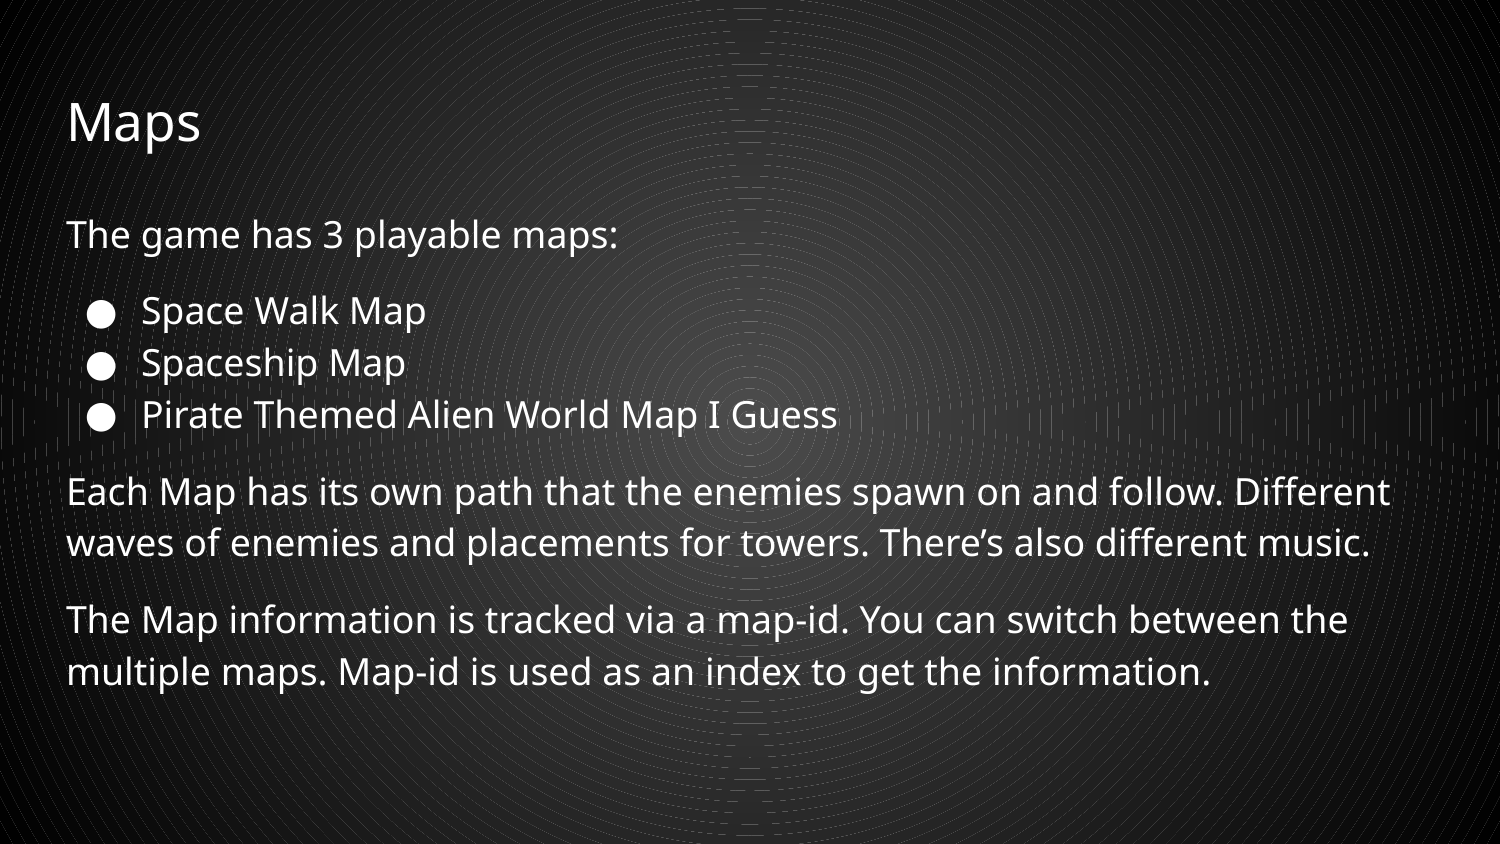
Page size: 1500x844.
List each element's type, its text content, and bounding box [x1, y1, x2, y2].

list The game has 3 playable maps: Space Walk Map Spaceship Map Pirate Themed Alien World Map I Guess Each Map has its own path that the enemies spawn on and follow. Different waves of enemies and placements for towers. There’s also different music. The Map information is tracked via a map-id. You can switch between the multiple maps. Map-id is used as an index to get the information. [51, 189, 1449, 750]
title Maps [51, 72, 1449, 167]
